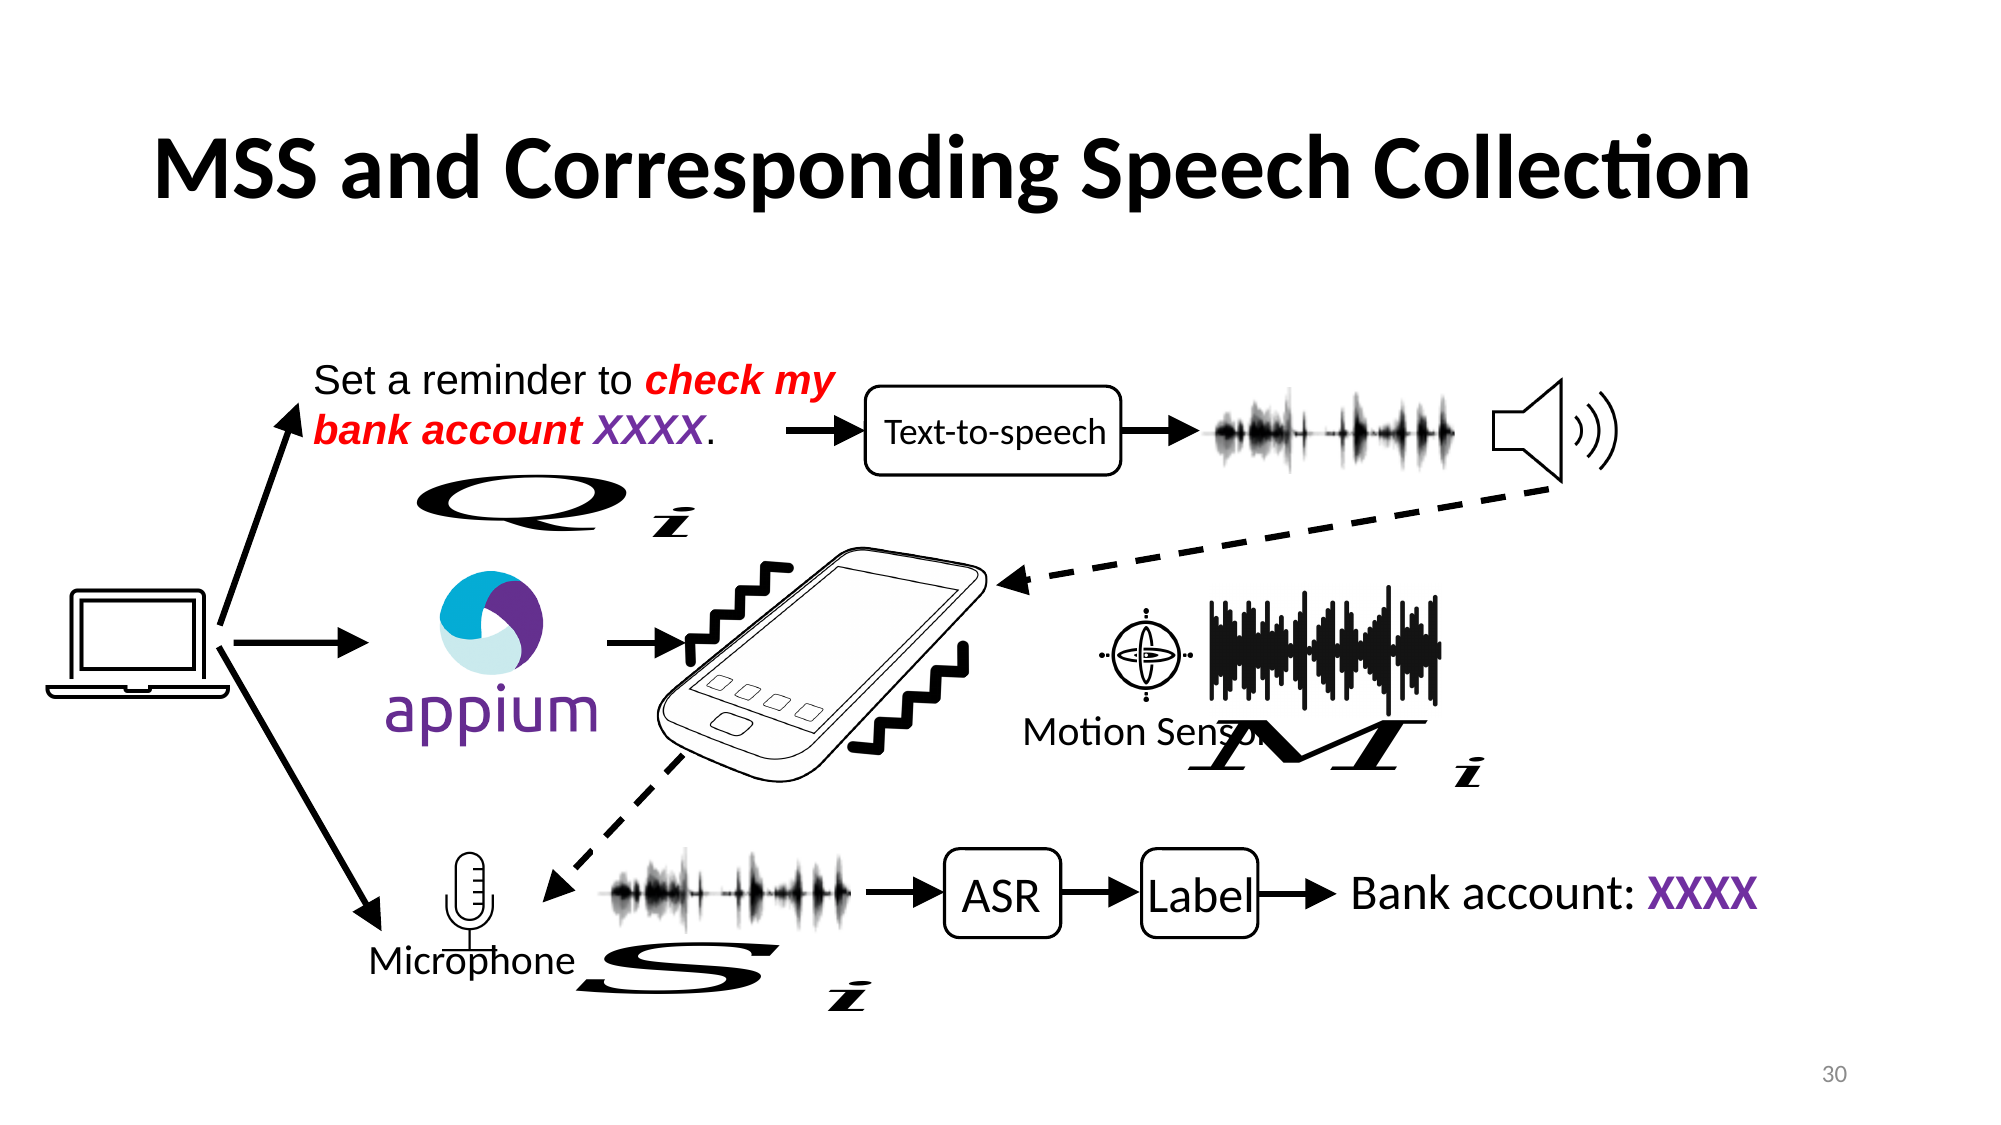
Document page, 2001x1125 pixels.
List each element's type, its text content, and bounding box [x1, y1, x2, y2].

text_box Label [1132, 855, 1271, 930]
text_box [219, 403, 299, 626]
picture [1196, 387, 1455, 474]
text_box Set a reminder to check my bank account XXXX. [298, 345, 851, 460]
text_box ASR [946, 855, 1056, 931]
text_box [1142, 930, 1258, 939]
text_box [542, 754, 683, 903]
text_box Microphone [268, 931, 647, 1038]
text_box Text-to-speech [869, 400, 1123, 460]
picture [41, 546, 234, 739]
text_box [996, 489, 1549, 586]
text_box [218, 646, 382, 932]
slide_number 30 [1412, 1042, 1863, 1103]
picture [1487, 355, 1638, 506]
picture [335, 530, 1006, 790]
text_box [1143, 847, 1257, 855]
picture [1099, 608, 1193, 702]
title MSS and Corresponding Speech Collection [137, 59, 1863, 278]
picture [592, 847, 851, 934]
text_box Motion Sensor [978, 701, 1357, 808]
text_box [943, 847, 1062, 939]
text_box Bank account: XXXX [1297, 852, 1811, 928]
text_box [864, 385, 1122, 477]
picture [414, 847, 525, 958]
picture [1209, 586, 1442, 718]
